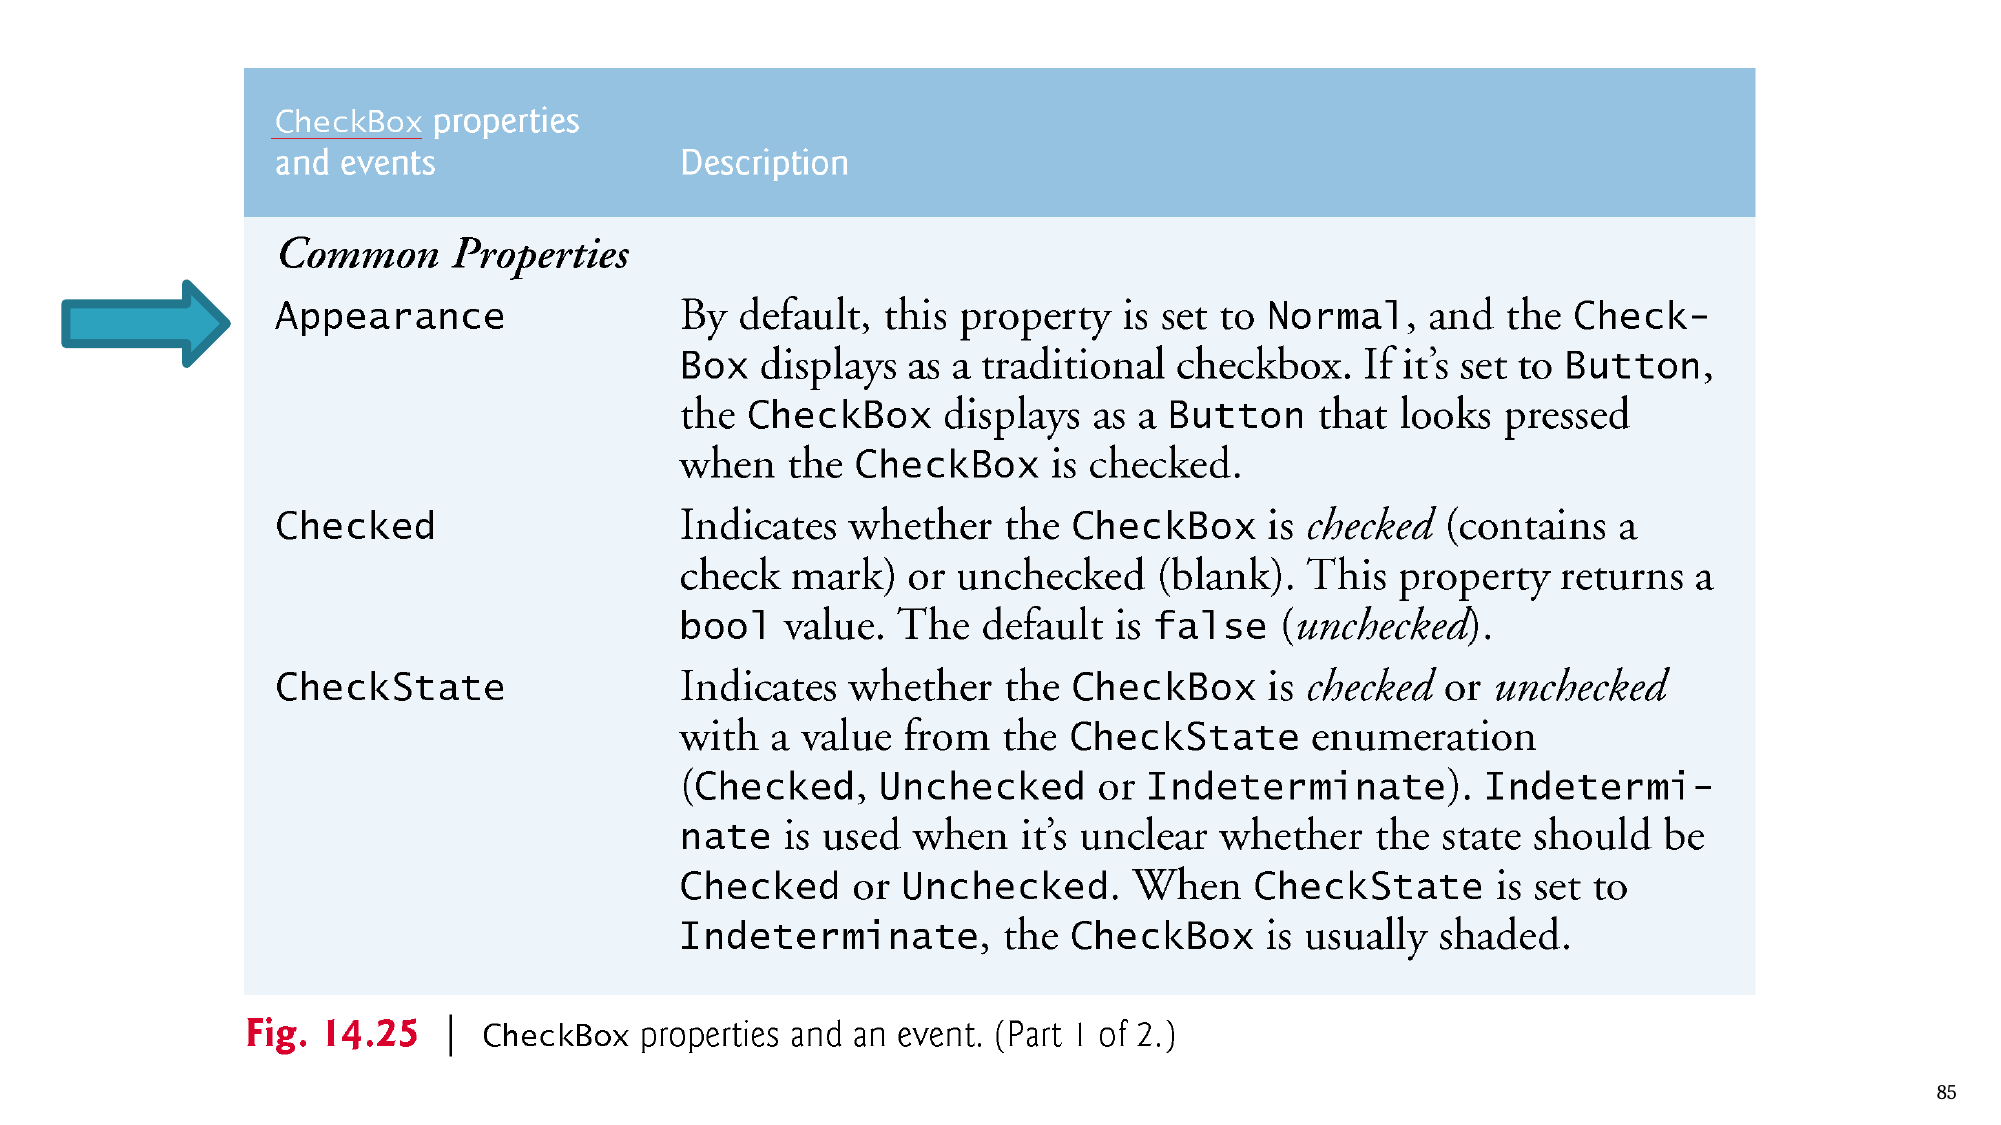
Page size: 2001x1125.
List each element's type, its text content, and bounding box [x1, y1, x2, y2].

slide_number 85 [1891, 1051, 1972, 1112]
picture [175, 0, 1825, 1125]
text_box [61, 299, 168, 349]
